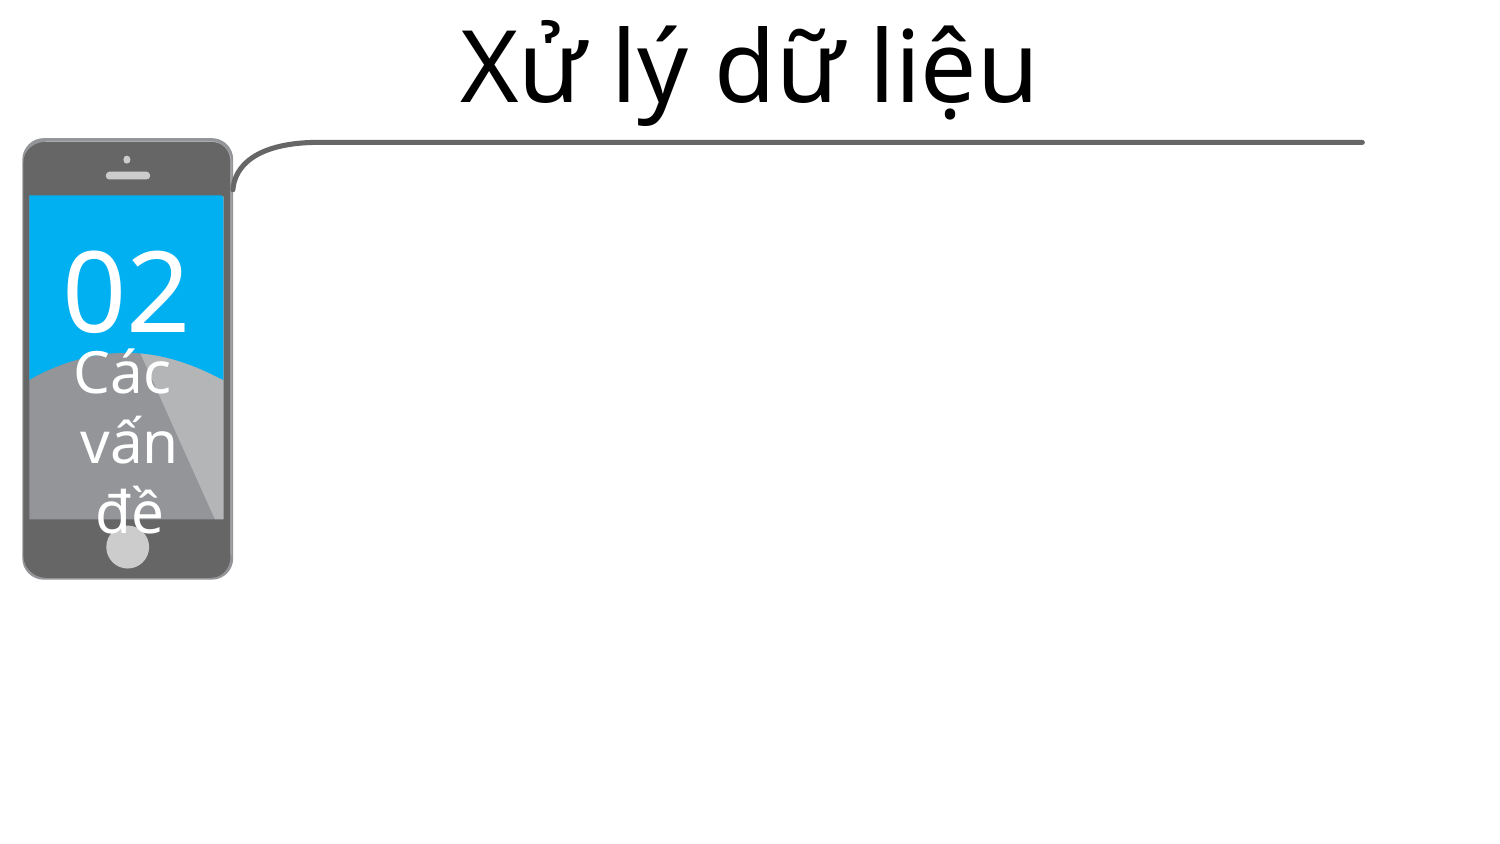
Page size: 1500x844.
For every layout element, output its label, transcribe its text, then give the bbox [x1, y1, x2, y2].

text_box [28, 195, 225, 458]
text_box [239, 139, 1365, 177]
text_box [22, 137, 234, 580]
title Xử lý dữ liệu [348, 30, 1152, 95]
